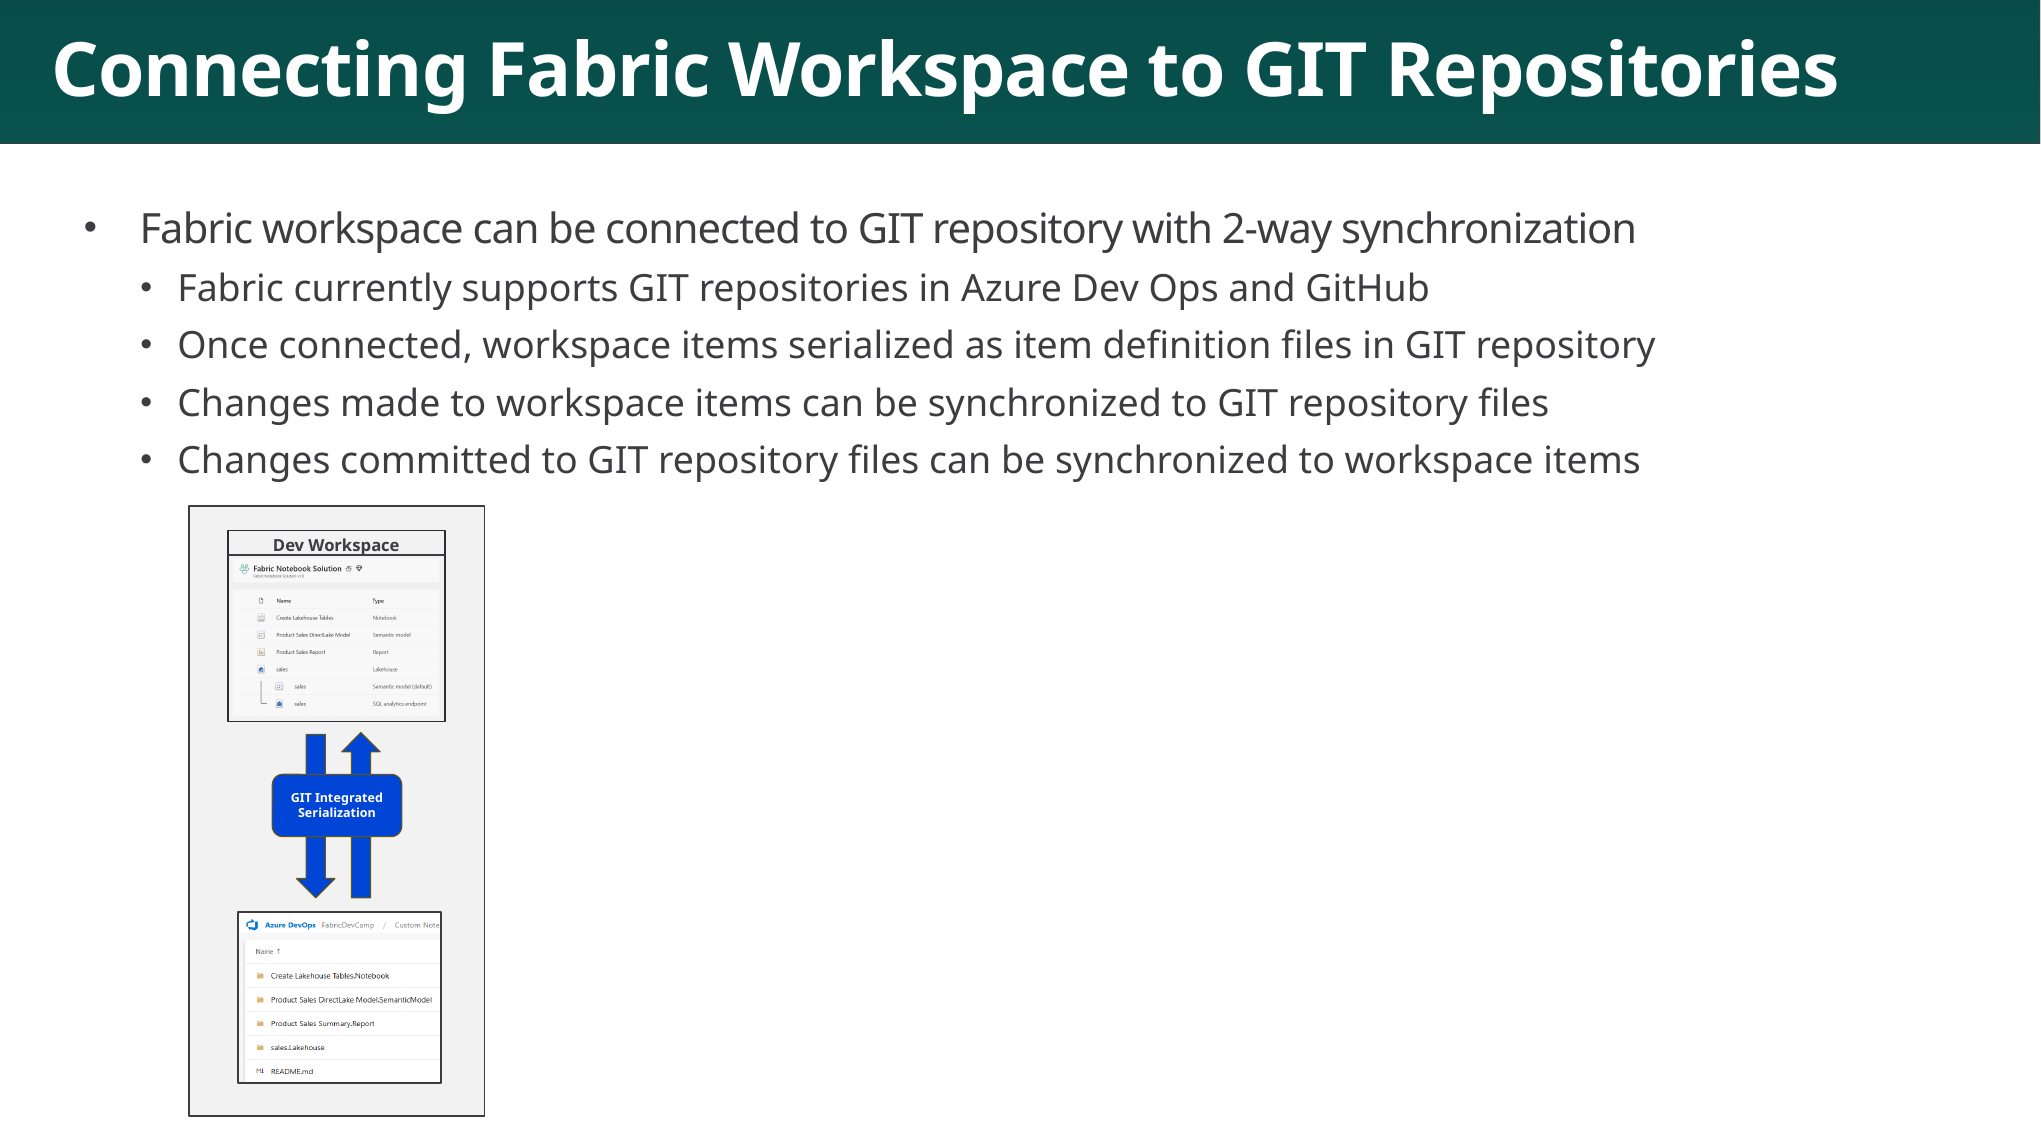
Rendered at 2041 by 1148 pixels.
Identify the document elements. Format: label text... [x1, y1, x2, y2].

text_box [271, 732, 403, 899]
title Connecting Fabric Workspace to GIT Repositories [51, 31, 1988, 113]
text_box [227, 530, 446, 722]
list Fabric workspace can be connected to GIT repository with 2-way synchronization Fabric currently supports GIT repositories in Azure Dev Ops and GitHub Once connected, workspace items serialized as item definition files in GIT repository Changes made to workspace items can be synchronized to GIT repository files Changes committed to GIT repository files can be synchronized to workspace items [83, 201, 1988, 485]
picture [239, 912, 441, 1083]
text_box [188, 505, 485, 1117]
